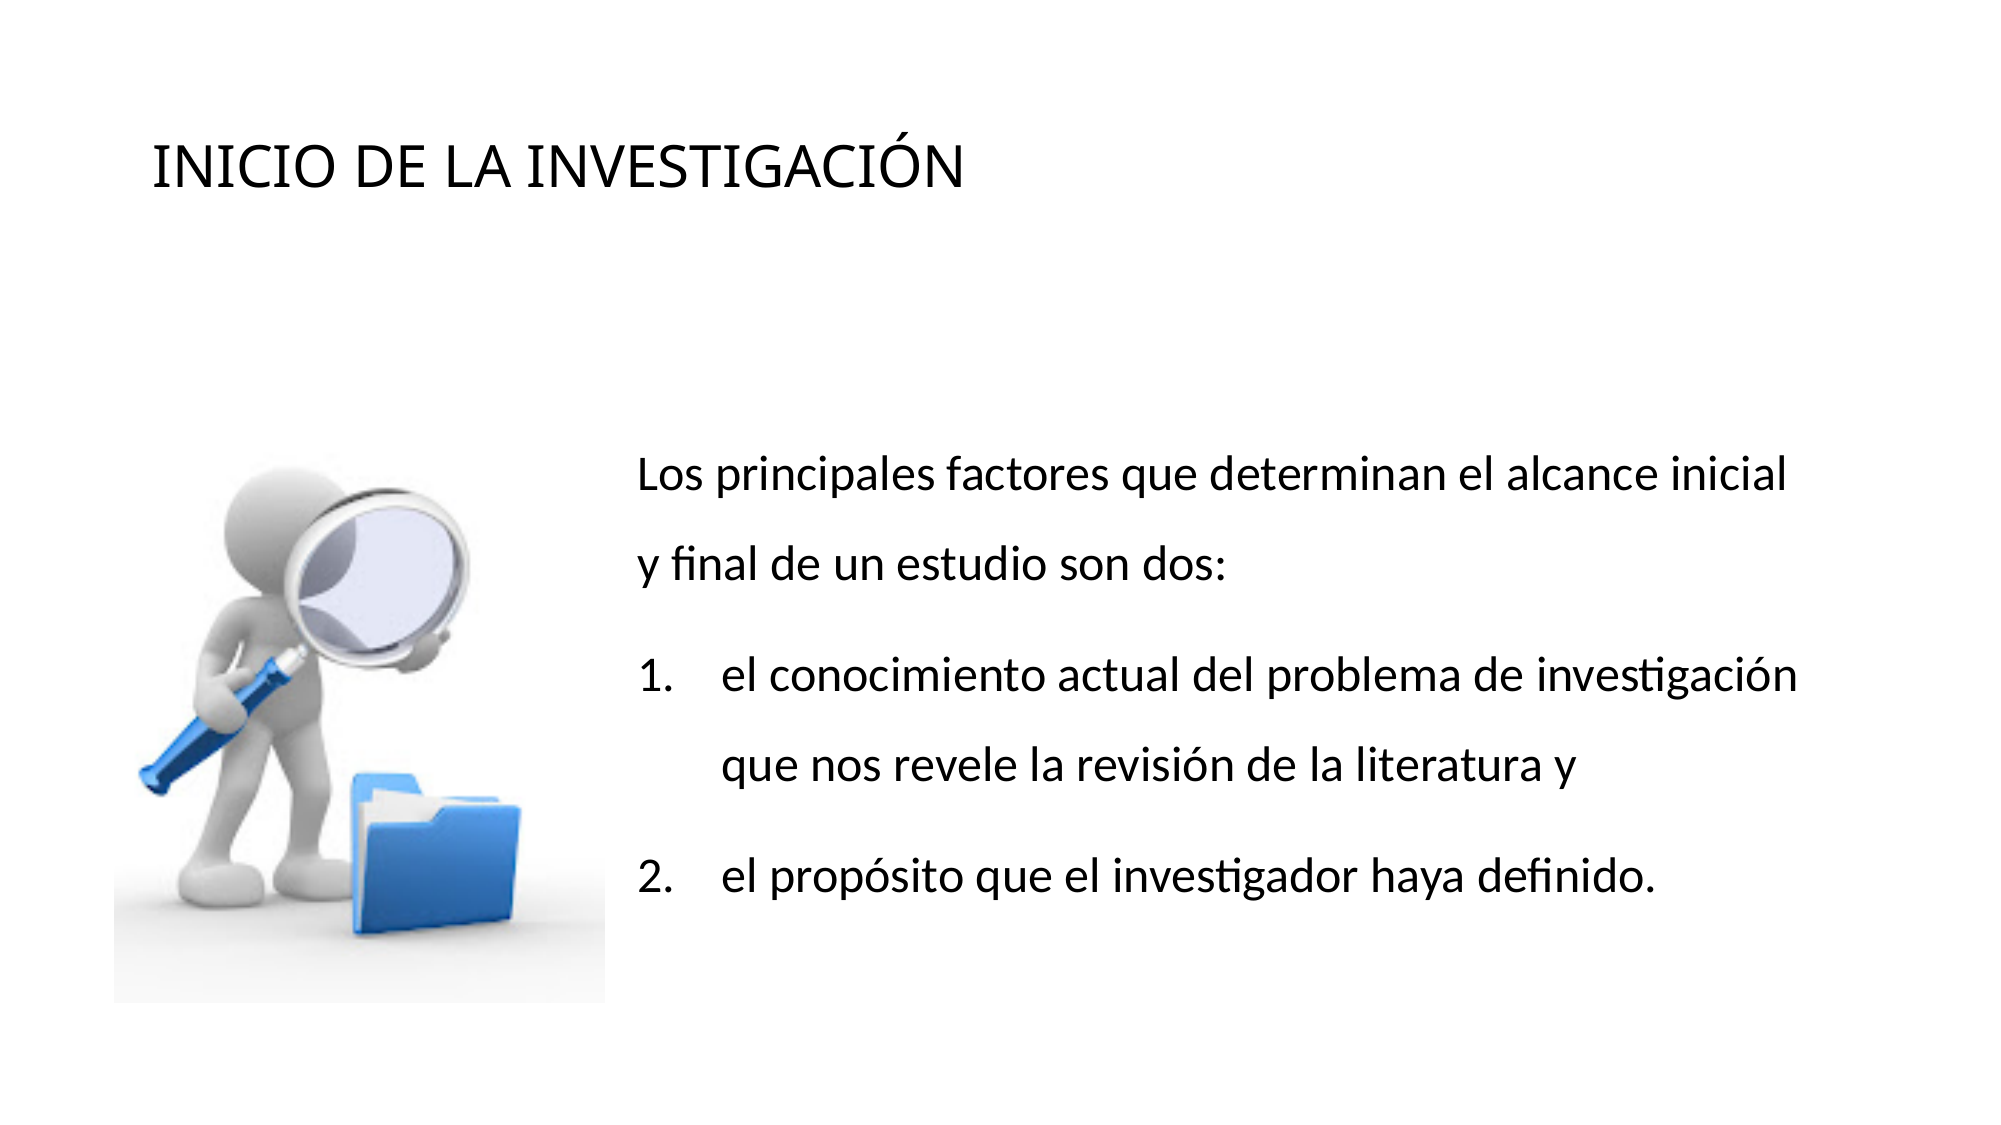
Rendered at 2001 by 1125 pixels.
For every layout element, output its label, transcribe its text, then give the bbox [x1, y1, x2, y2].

title INICIO DE LA INVESTIGACIÓN [137, 59, 1863, 278]
picture [114, 432, 605, 1003]
list Los principales factores que determinan el alcance inicial y final de un estudio son dos: el conocimiento actual del problema de investigación que nos revele la revisión de la literatura y el propósito que el investigador haya definido. [622, 299, 1821, 1014]
